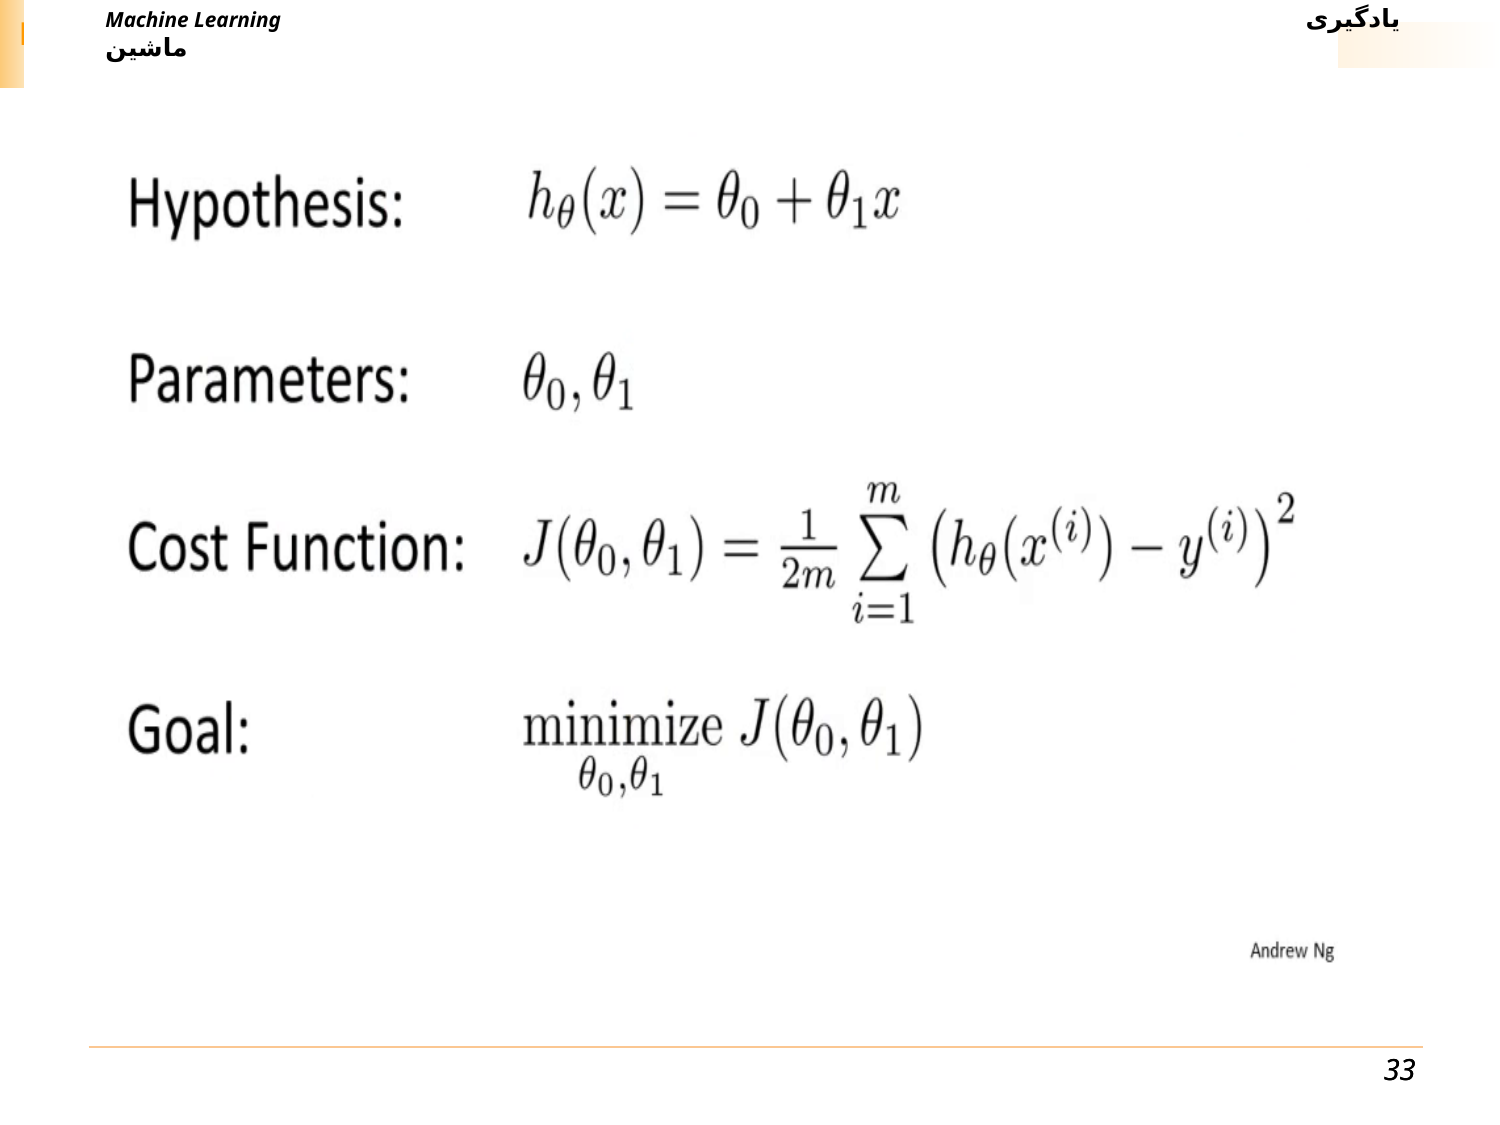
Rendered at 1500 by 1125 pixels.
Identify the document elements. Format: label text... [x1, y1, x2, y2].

picture [24, 0, 1338, 967]
text_box 33 [1080, 1023, 1431, 1099]
text_box Machine Learning یادگیری ماشین [1342, 22, 1471, 70]
